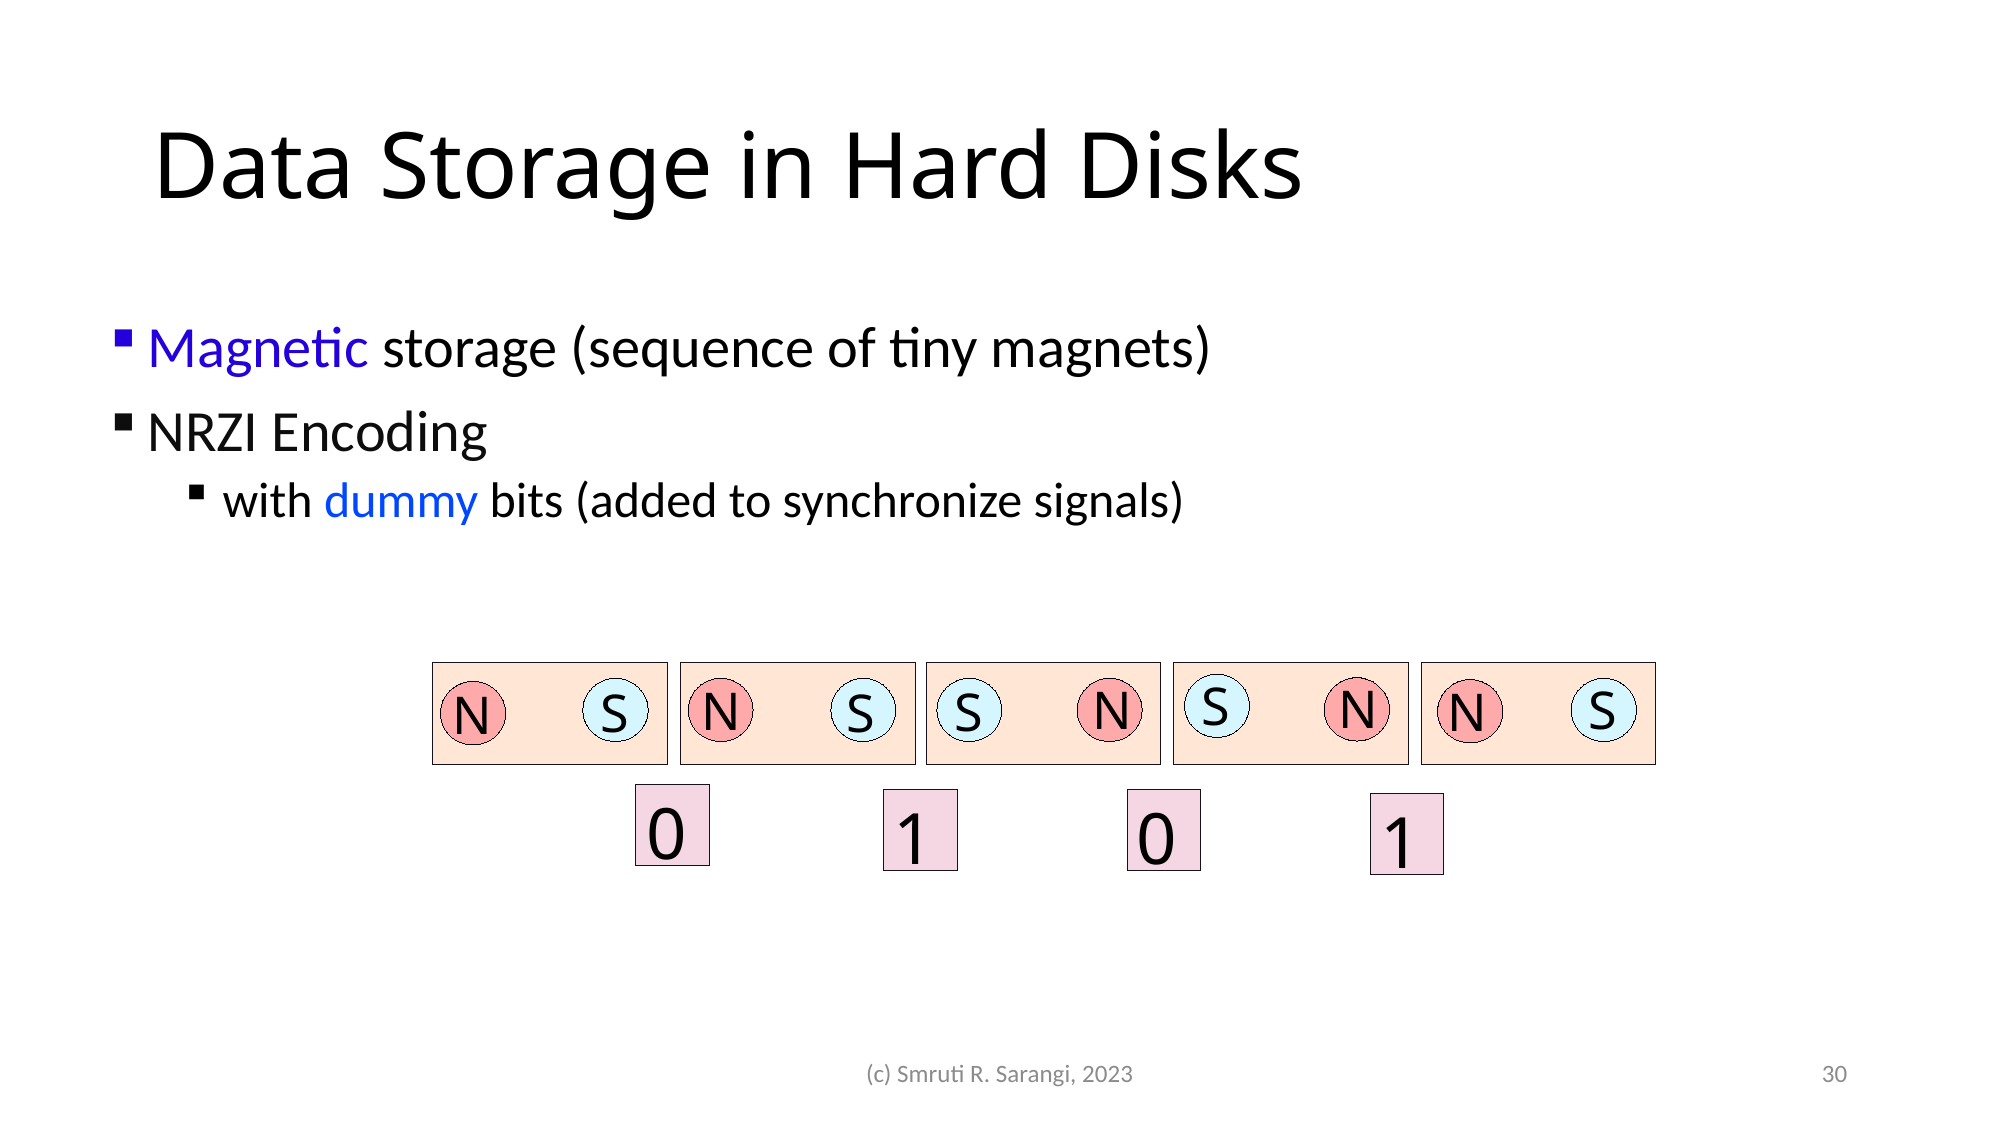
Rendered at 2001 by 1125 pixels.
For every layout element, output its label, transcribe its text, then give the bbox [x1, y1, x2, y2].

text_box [402, 642, 1687, 918]
title Data Storage in Hard Disks [137, 59, 1863, 278]
footer (c) Smruti R. Sarangi, 2023 [662, 1042, 1338, 1103]
slide_number 30 [1412, 1042, 1863, 1103]
list Magnetic storage (sequence of tiny magnets) NRZI Encoding with dummy bits (added to synchronize signals) [95, 309, 1821, 600]
